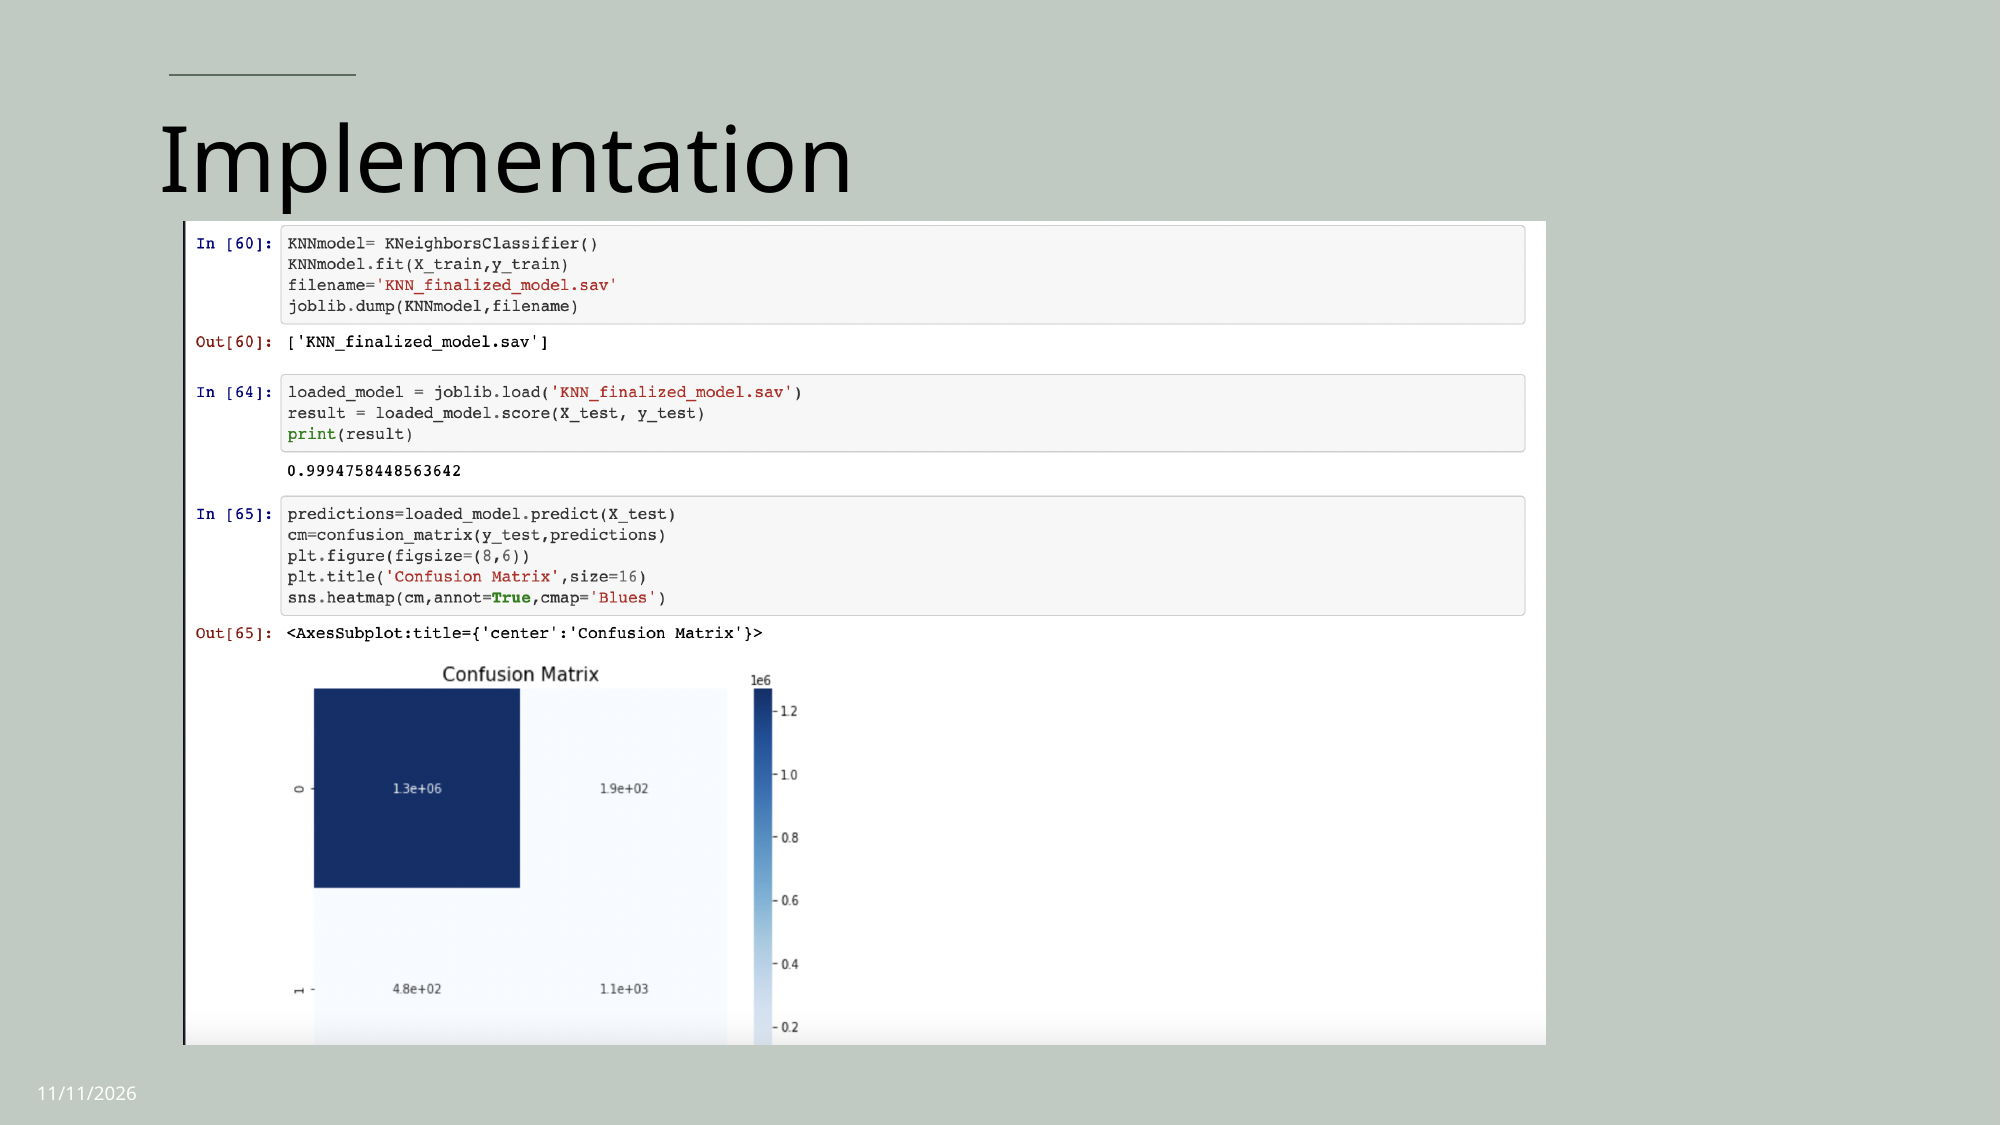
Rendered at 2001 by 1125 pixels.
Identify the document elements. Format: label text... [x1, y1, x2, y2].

title Implementation [143, 49, 971, 277]
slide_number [21, 1064, 472, 1124]
picture [183, 221, 1546, 1045]
